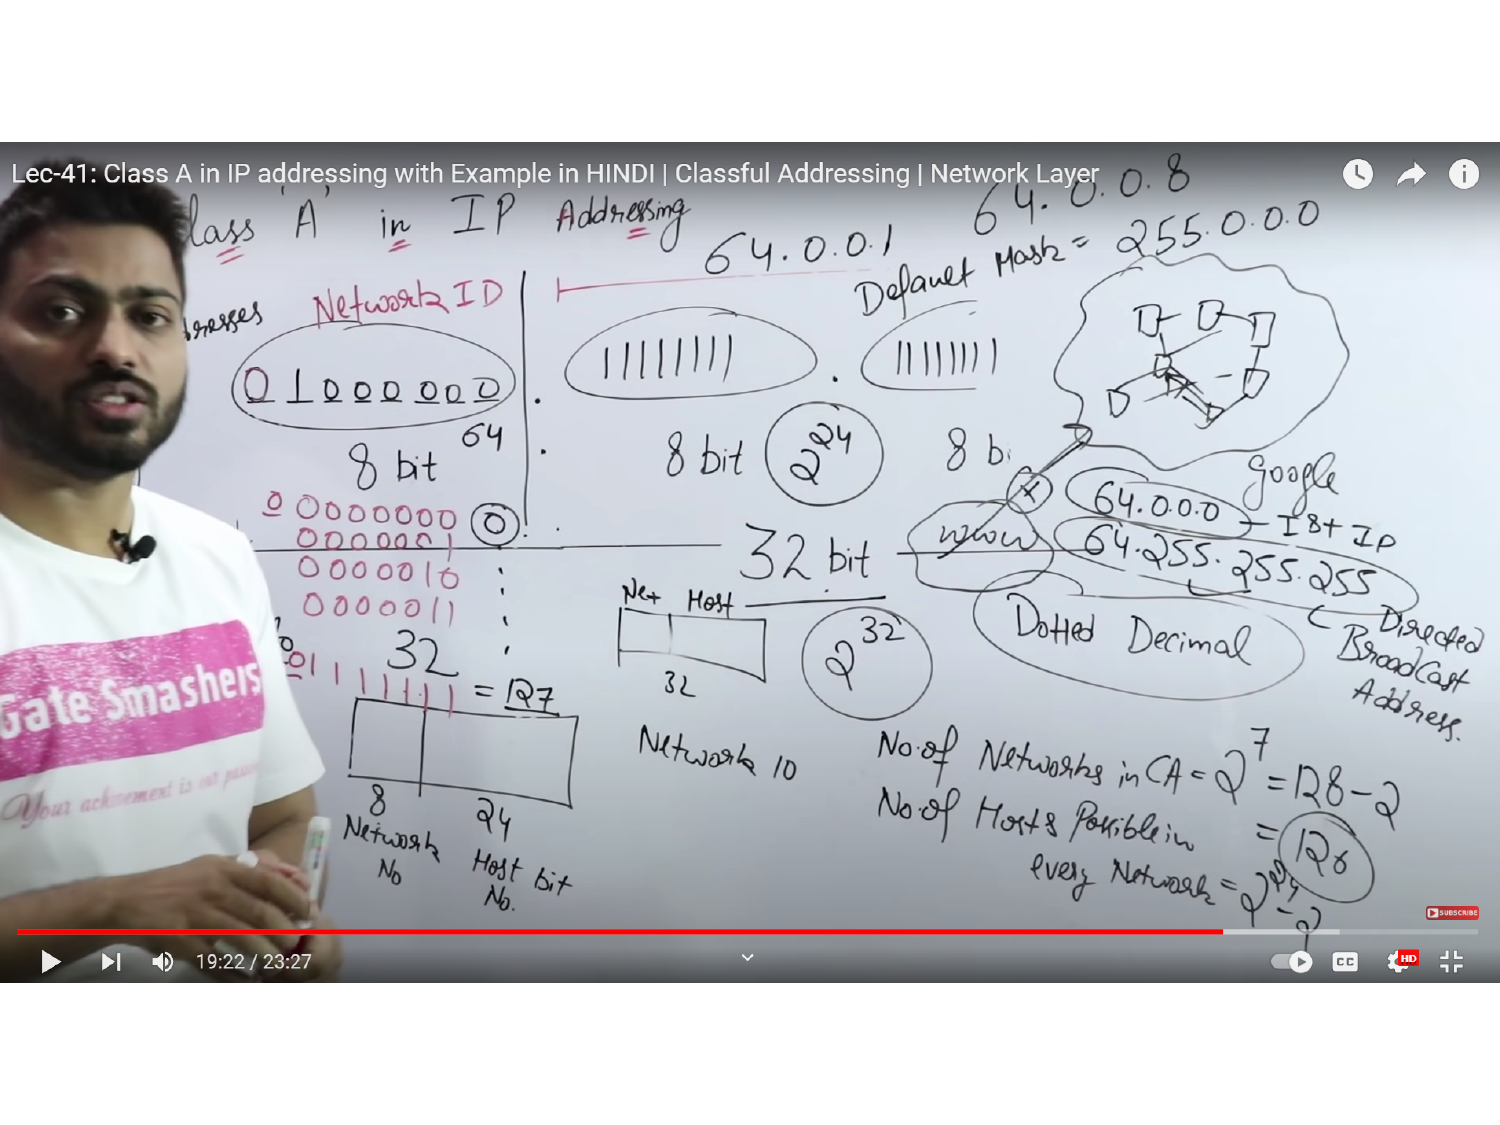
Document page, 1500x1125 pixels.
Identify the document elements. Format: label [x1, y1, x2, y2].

picture [0, 142, 1500, 983]
